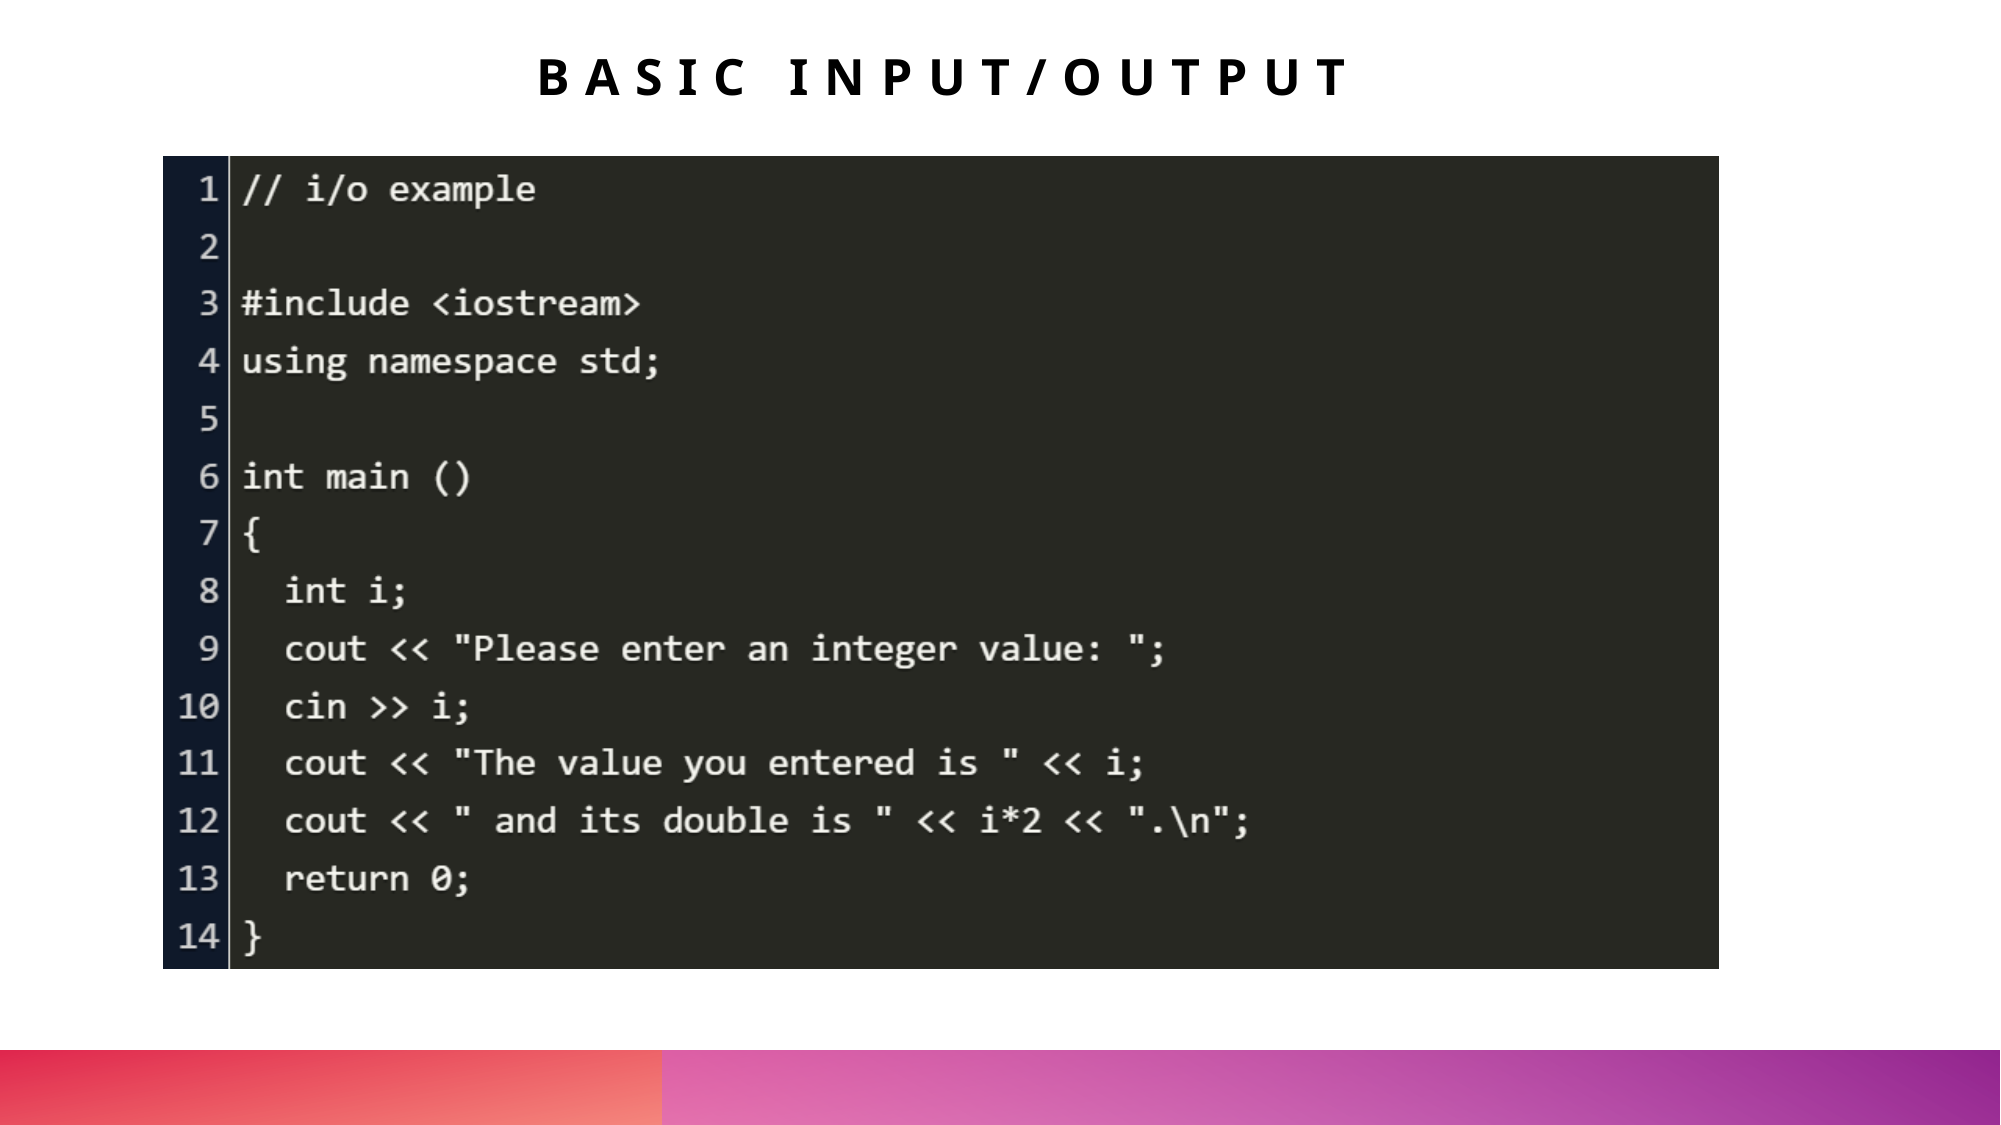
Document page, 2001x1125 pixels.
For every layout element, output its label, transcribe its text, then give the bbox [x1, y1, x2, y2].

picture [163, 156, 1719, 969]
title Basic Input/Output [191, 27, 1692, 105]
